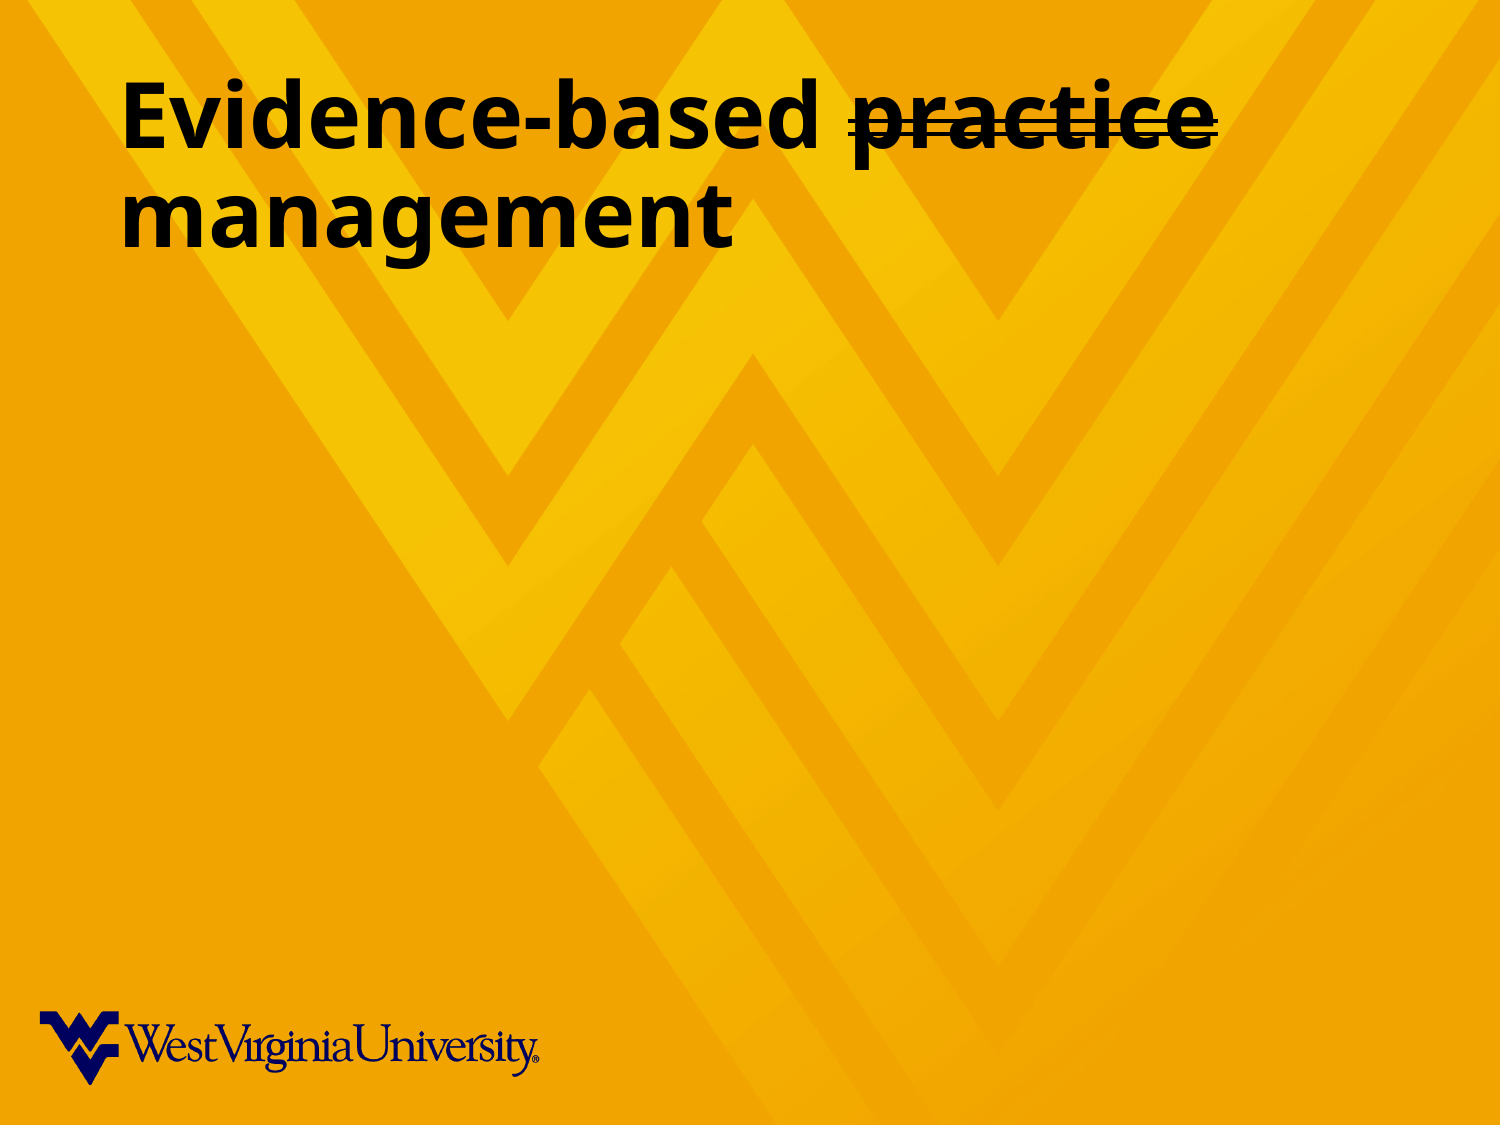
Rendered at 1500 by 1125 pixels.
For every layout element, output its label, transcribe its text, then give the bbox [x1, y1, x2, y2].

picture [0, 0, 1500, 1125]
title Evidence-based practice management [103, 59, 1500, 278]
